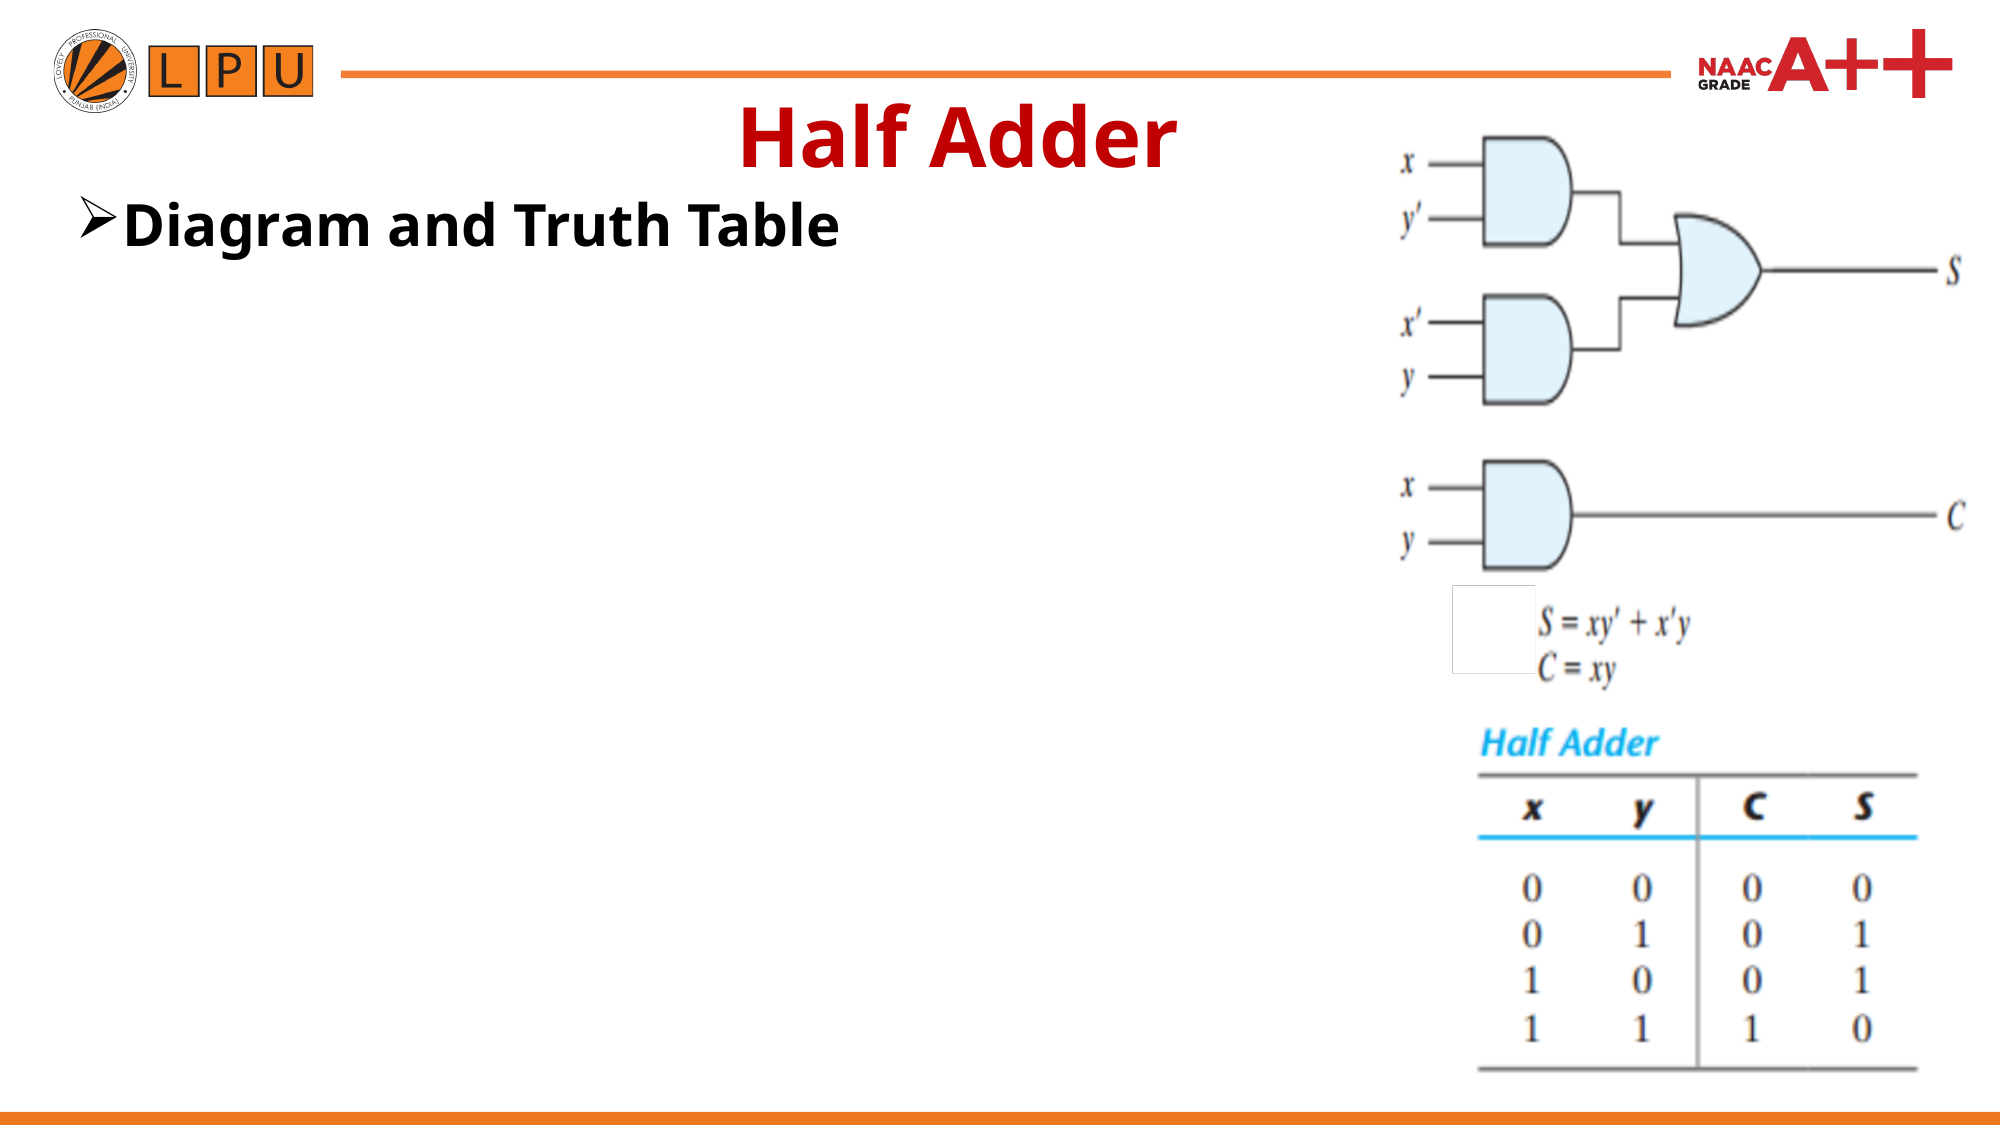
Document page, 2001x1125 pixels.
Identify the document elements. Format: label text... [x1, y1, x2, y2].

title Half Adder [0, 59, 1916, 221]
text_box Diagram and Truth Table [60, 188, 1936, 1034]
picture [1458, 711, 1937, 1104]
picture [1386, 118, 1976, 693]
